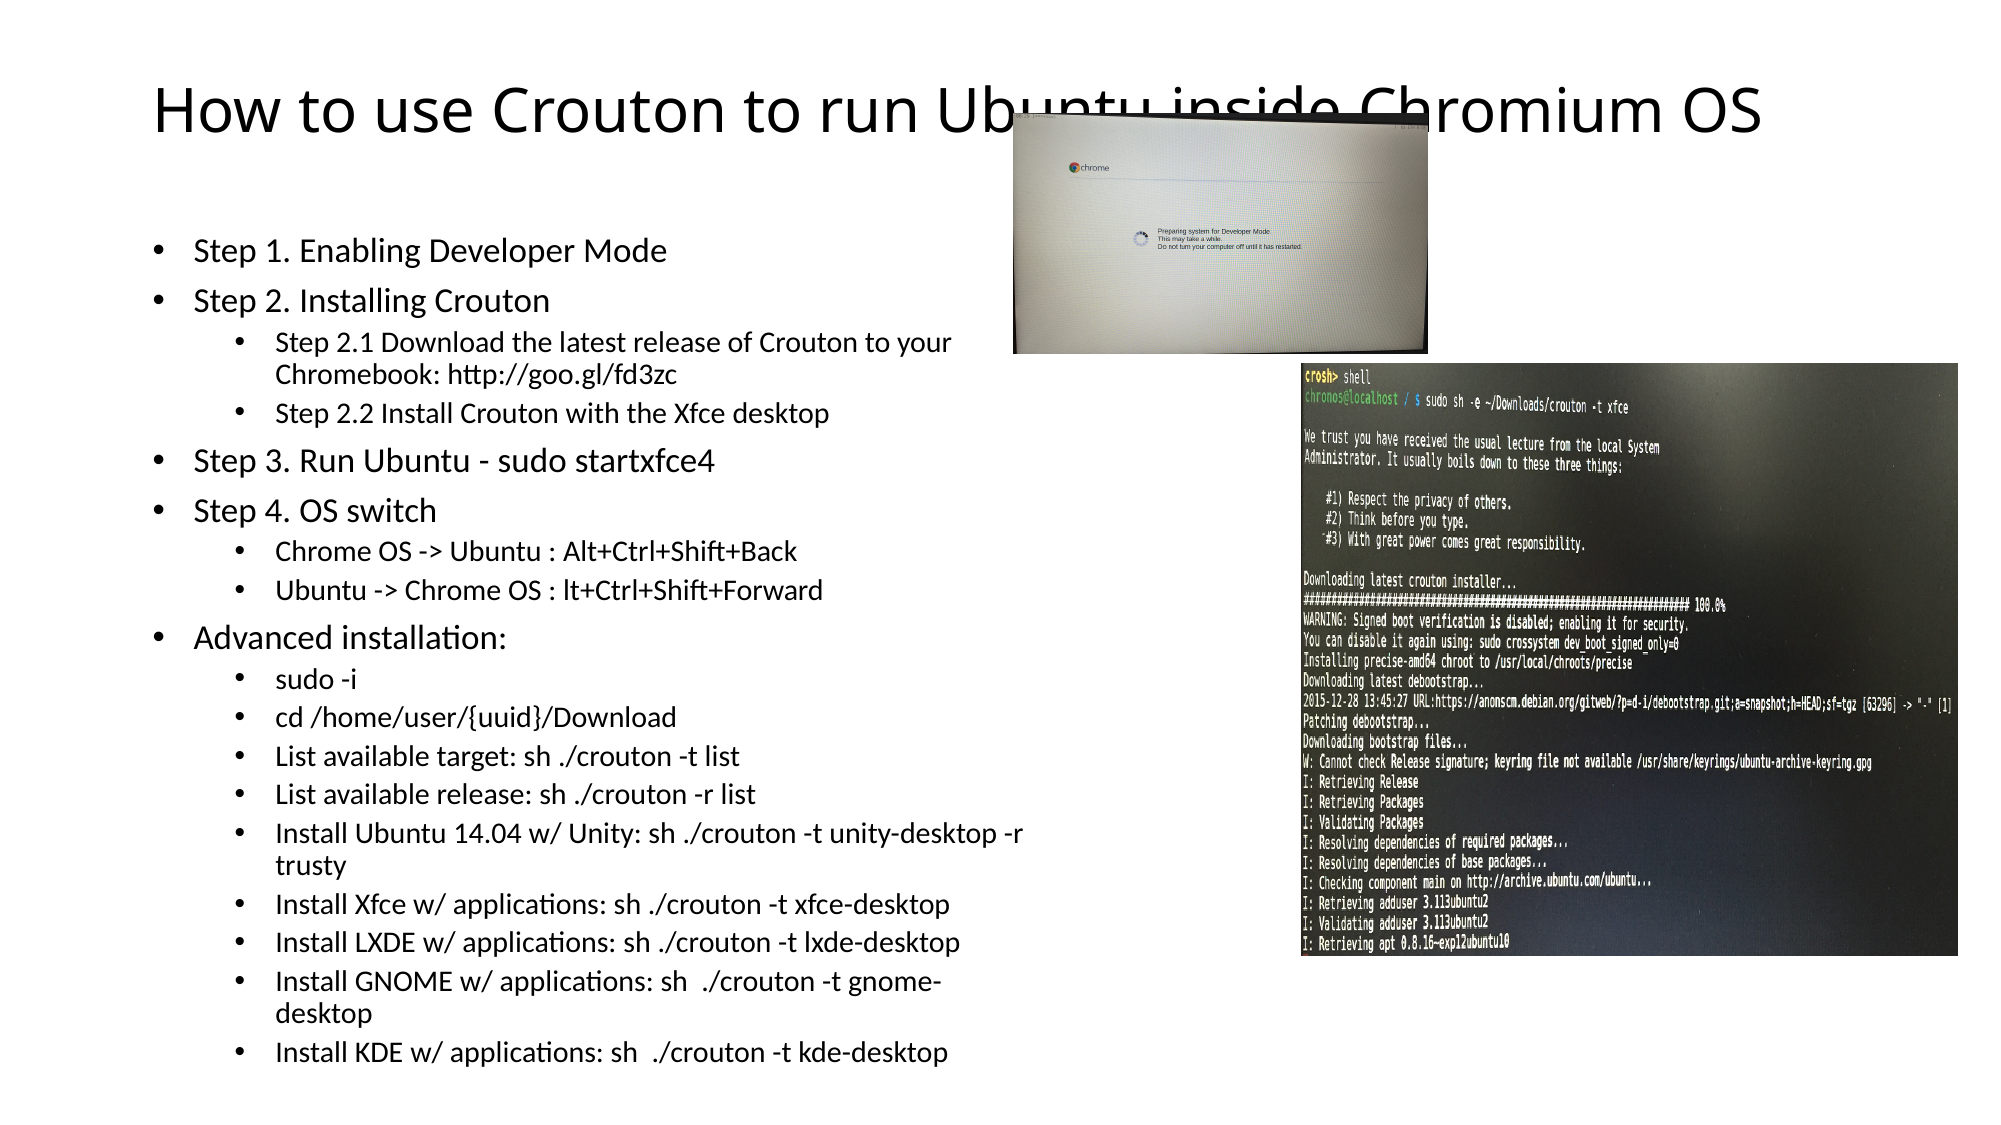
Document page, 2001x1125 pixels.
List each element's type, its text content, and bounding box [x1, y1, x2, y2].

picture [1013, 113, 1428, 354]
picture [1301, 363, 1958, 956]
list Step 1. Enabling Developer Mode Step 2. Installing Crouton Step 2.1 Download the latest release of Crouton to your Chromebook: http://goo.gl/fd3zc Step 2.2 Install Crouton with the Xfce desktop Step 3. Run Ubuntu - sudo startxfce4 Step 4. OS switch Chrome OS -> Ubuntu : Alt+Ctrl+Shift+Back Ubuntu -> Chrome OS : lt+Ctrl+Shift+Forward Advanced installation: sudo -i cd /home/user/{uuid}/Download List available target: sh ./crouton -t list List available release: sh ./crouton -r list Install Ubuntu 14.04 w/ Unity: sh ./crouton -t unity-desktop -r trusty Install Xfce w/ applications: sh ./crouton -t xfce-desktop Install LXDE w/ applications: sh ./crouton -t lxde-desktop Install GNOME w/ applications: sh ./crouton -t gnome-desktop Install KDE w/ applications: sh ./crouton -t kde-desktop [137, 224, 1048, 1088]
title How to use Crouton to run Ubuntu inside Chromium OS [137, 60, 1863, 165]
